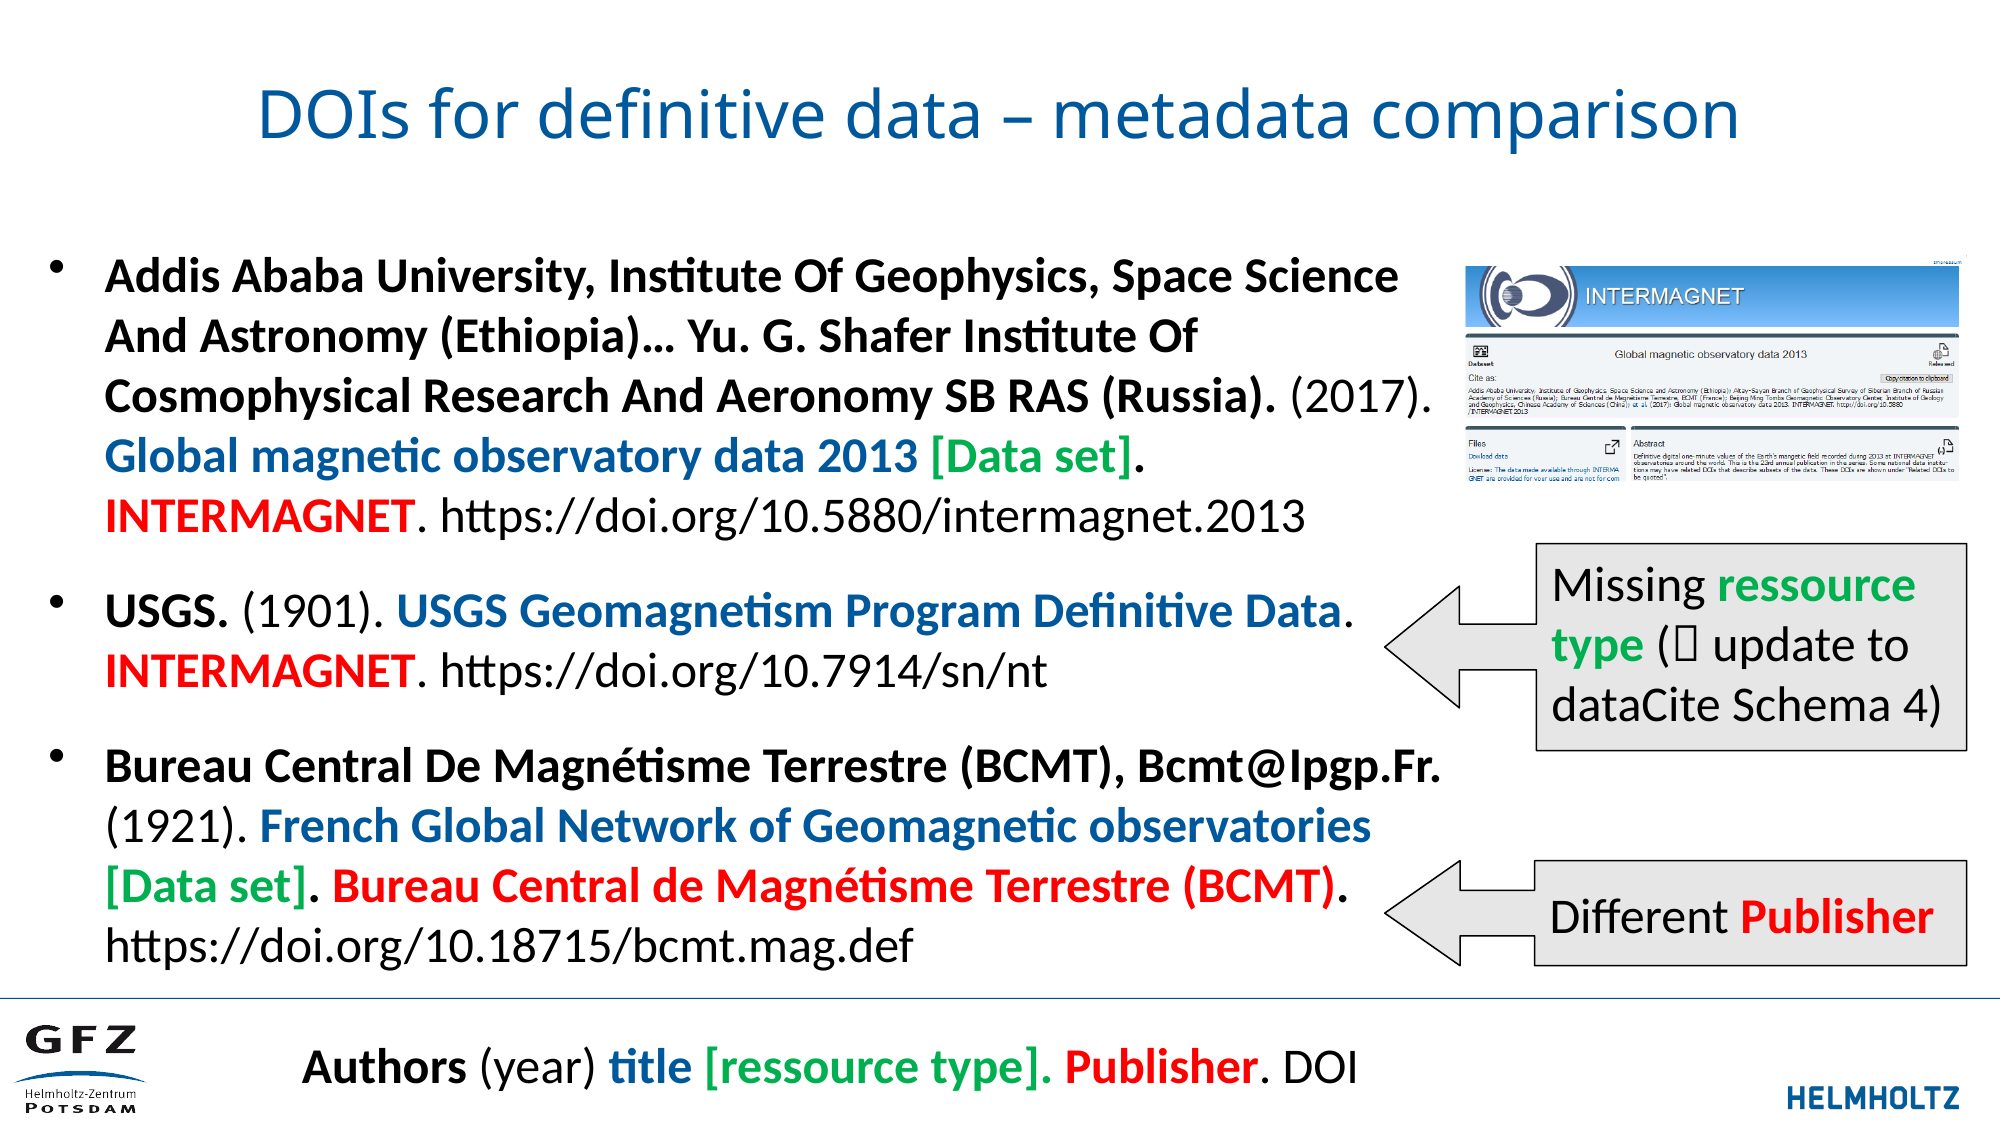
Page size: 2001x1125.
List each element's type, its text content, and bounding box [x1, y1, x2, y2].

text_box Authors (year) title [ressource type]. Publisher. DOI [287, 1026, 1579, 1101]
picture [1461, 255, 1967, 481]
text_box Missing ressource type ( update to dataCite Schema 4) [1384, 543, 1967, 751]
list Addis Ababa University, Institute Of Geophysics, Space Science And Astronomy (Ethiopia)… Yu. G. Shafer Institute Of Cosmophysical Research And Aeronomy SB RAS (Russia). (2017). Global magnetic observatory data 2013 [Data set]. INTERMAGNET. https://doi.org/10.5880/intermagnet.2013 USGS. (1901). USGS Geomagnetism Program Definitive Data. INTERMAGNET. https://doi.org/10.7914/sn/nt Bureau Central De Magnétisme Terrestre (BCMT), Bcmt@Ipgp.Fr. (1921). French Global Network of Geomagnetic observatories [Data set]. Bureau Central de Magnétisme Terrestre (BCMT). https://doi.org/10.18715/bcmt.mag.def [33, 234, 1495, 974]
text_box Different Publisher [1384, 860, 1967, 966]
picture [12, 1025, 148, 1113]
title DOIs for definitive data – metadata comparison [33, 12, 1967, 213]
